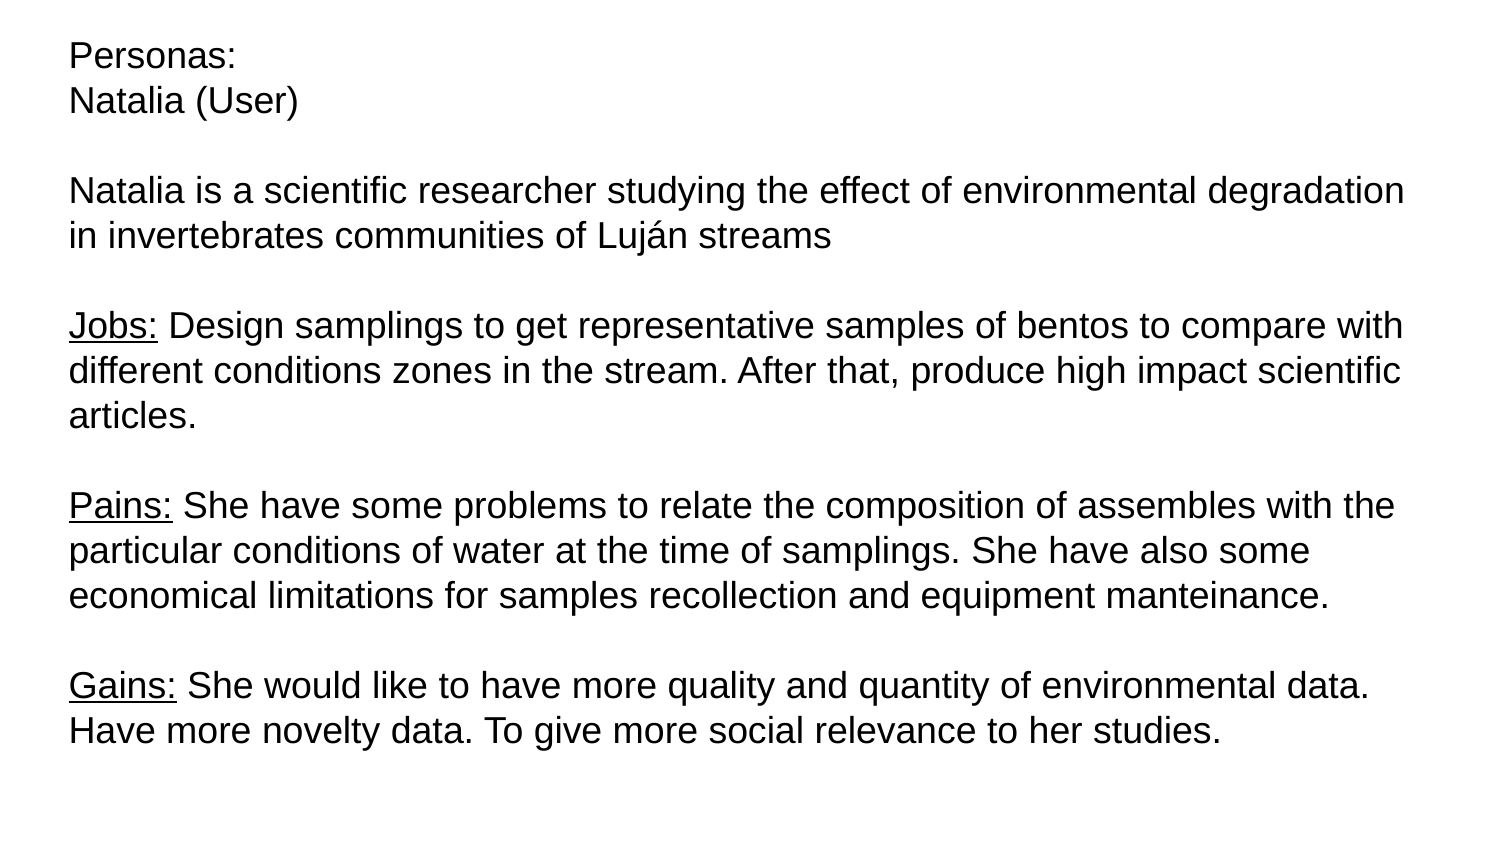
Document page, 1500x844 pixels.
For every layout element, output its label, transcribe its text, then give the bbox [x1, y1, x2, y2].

text_box Personas: Natalia (User) Natalia is a scientific researcher studying the effect of environmental degradation in invertebrates communities of Luján streams Jobs: Design samplings to get representative samples of bentos to compare with different conditions zones in the stream. After that, produce high impact scientific articles. Pains: She have some problems to relate the composition of assembles with the particular conditions of water at the time of samplings. She have also some economical limitations for samples recollection and equipment manteinance. Gains: She would like to have more quality and quantity of environmental data. Have more novelty data. To give more social relevance to her studies. [53, 16, 1442, 767]
